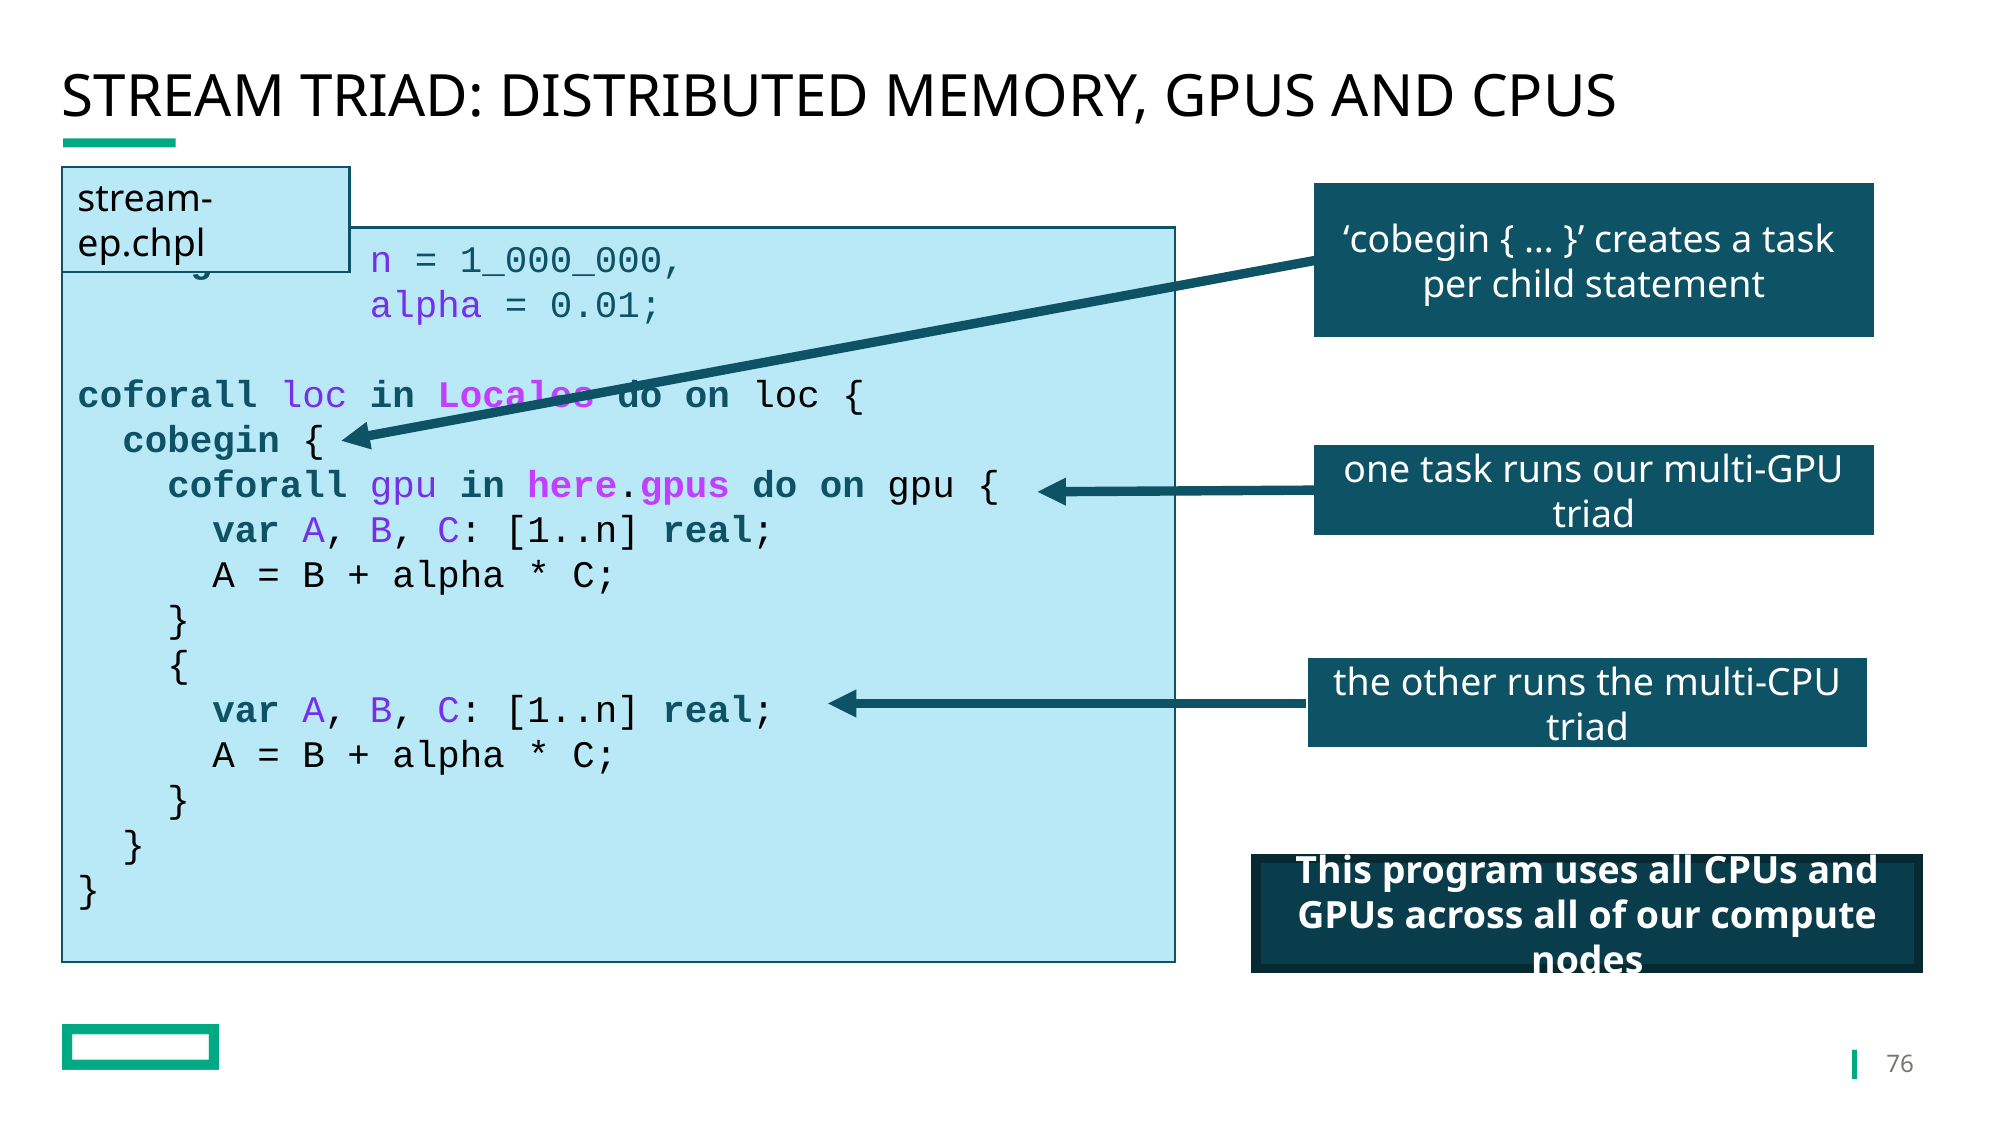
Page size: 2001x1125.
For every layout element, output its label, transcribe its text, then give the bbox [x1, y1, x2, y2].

text_box config const n = 1_000_000, alpha = 0.01; coforall loc in Locales do on loc { cobegin { coforall gpu in here.gpus do on gpu { var A, B, C: [1..n] real; A = B + alpha * C; } { var A, B, C: [1..n] real; A = B + alpha * C; } } } [61, 273, 1176, 963]
text_box stream-ep.chpl [61, 166, 351, 273]
text_box ‘cobegin { … }’ creates a task per child statement [1318, 186, 1870, 333]
text_box This program uses all CPUs and GPUs across all of our compute nodes [1255, 858, 1920, 969]
title Stream Triad: Distributed Memory, GPUs AND CPUS [42, 60, 1927, 135]
text_box the other runs the multi-CPU triad [1311, 661, 1864, 744]
picture [62, 1024, 219, 1070]
text_box config const n = 1_000_000, alpha = 0.01; coforall loc in Locales do on loc { cobegin { coforall gpu in here.gpus do on gpu { var A, B, C: [1..n] real; A = B + alpha * C; } { var A, B, C: [1..n] real; A = B + alpha * C; } } } [351, 226, 1176, 259]
picture [1852, 1043, 1857, 1079]
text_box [341, 259, 1319, 441]
text_box one task runs our multi-GPU triad [1318, 449, 1870, 531]
slide_number 76 [1837, 1033, 1950, 1094]
